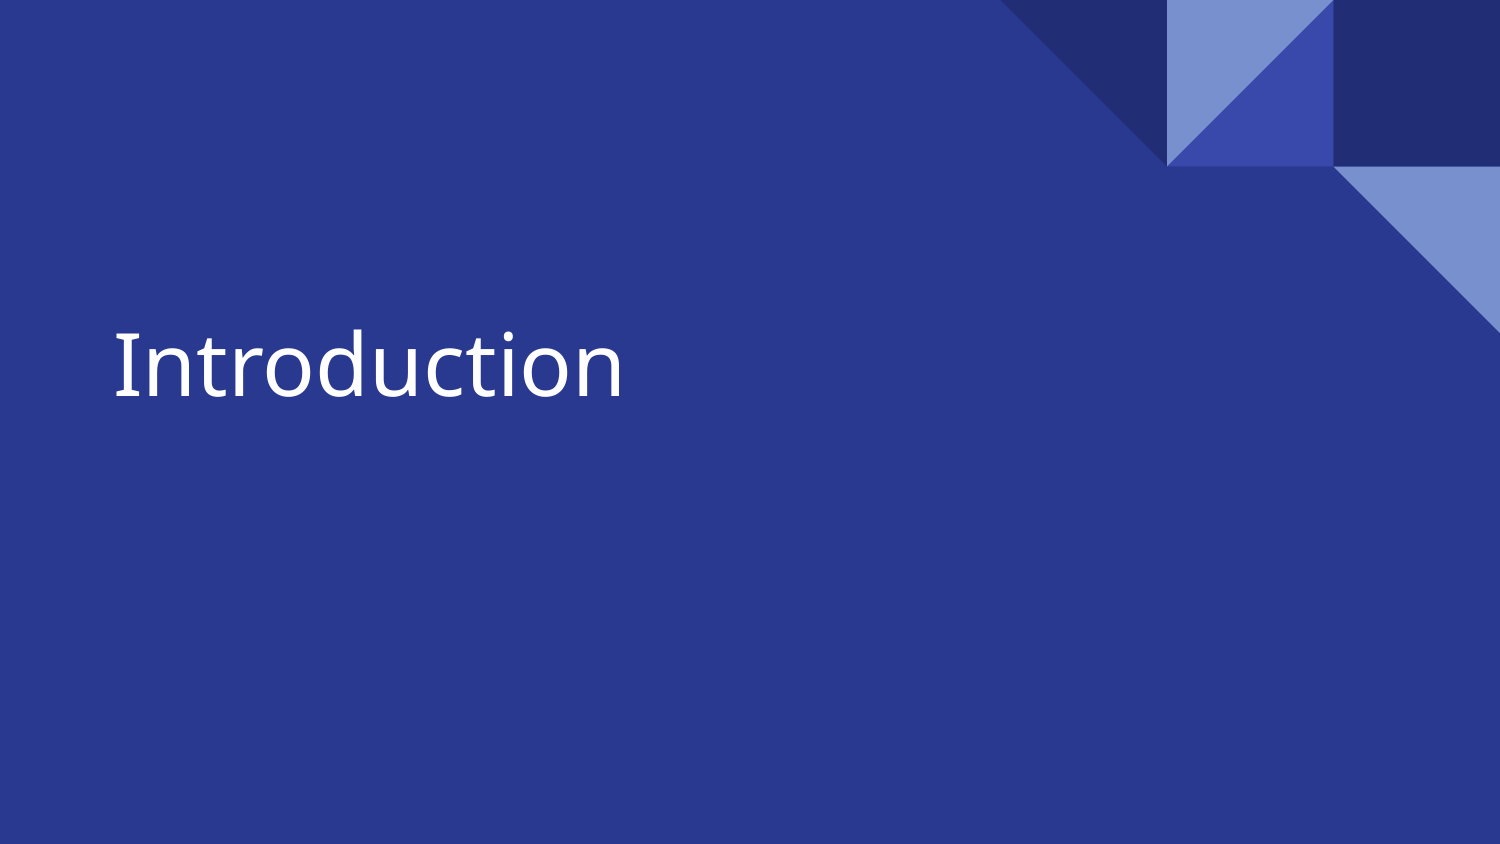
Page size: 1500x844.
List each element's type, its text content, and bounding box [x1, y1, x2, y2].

title Introduction [98, 291, 1447, 429]
